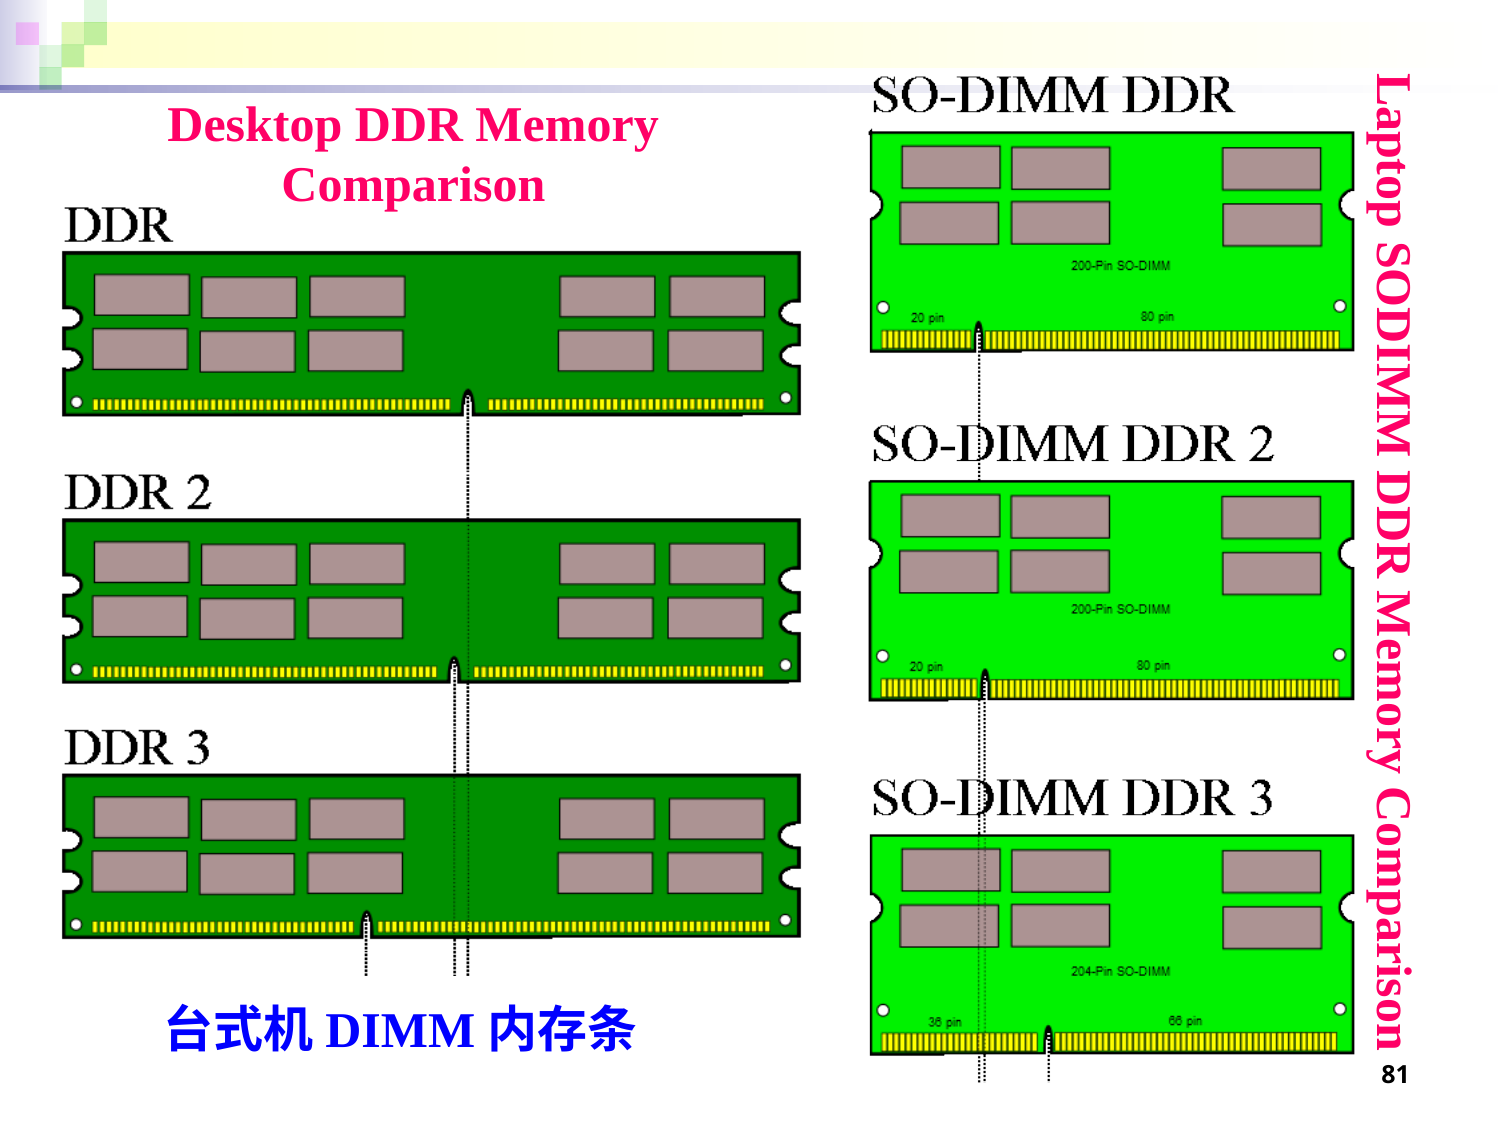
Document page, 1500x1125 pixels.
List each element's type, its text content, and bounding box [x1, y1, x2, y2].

slide_number 81 [1074, 1066, 1426, 1101]
picture [832, 64, 1365, 1083]
picture [52, 193, 810, 977]
text_box 台式机DIMM内存条 [148, 989, 653, 1065]
text_box Desktop DDR Memory Comparison [123, 83, 703, 191]
text_box Laptop SODIMM DDR Memory Comparison [1360, 26, 1436, 1066]
